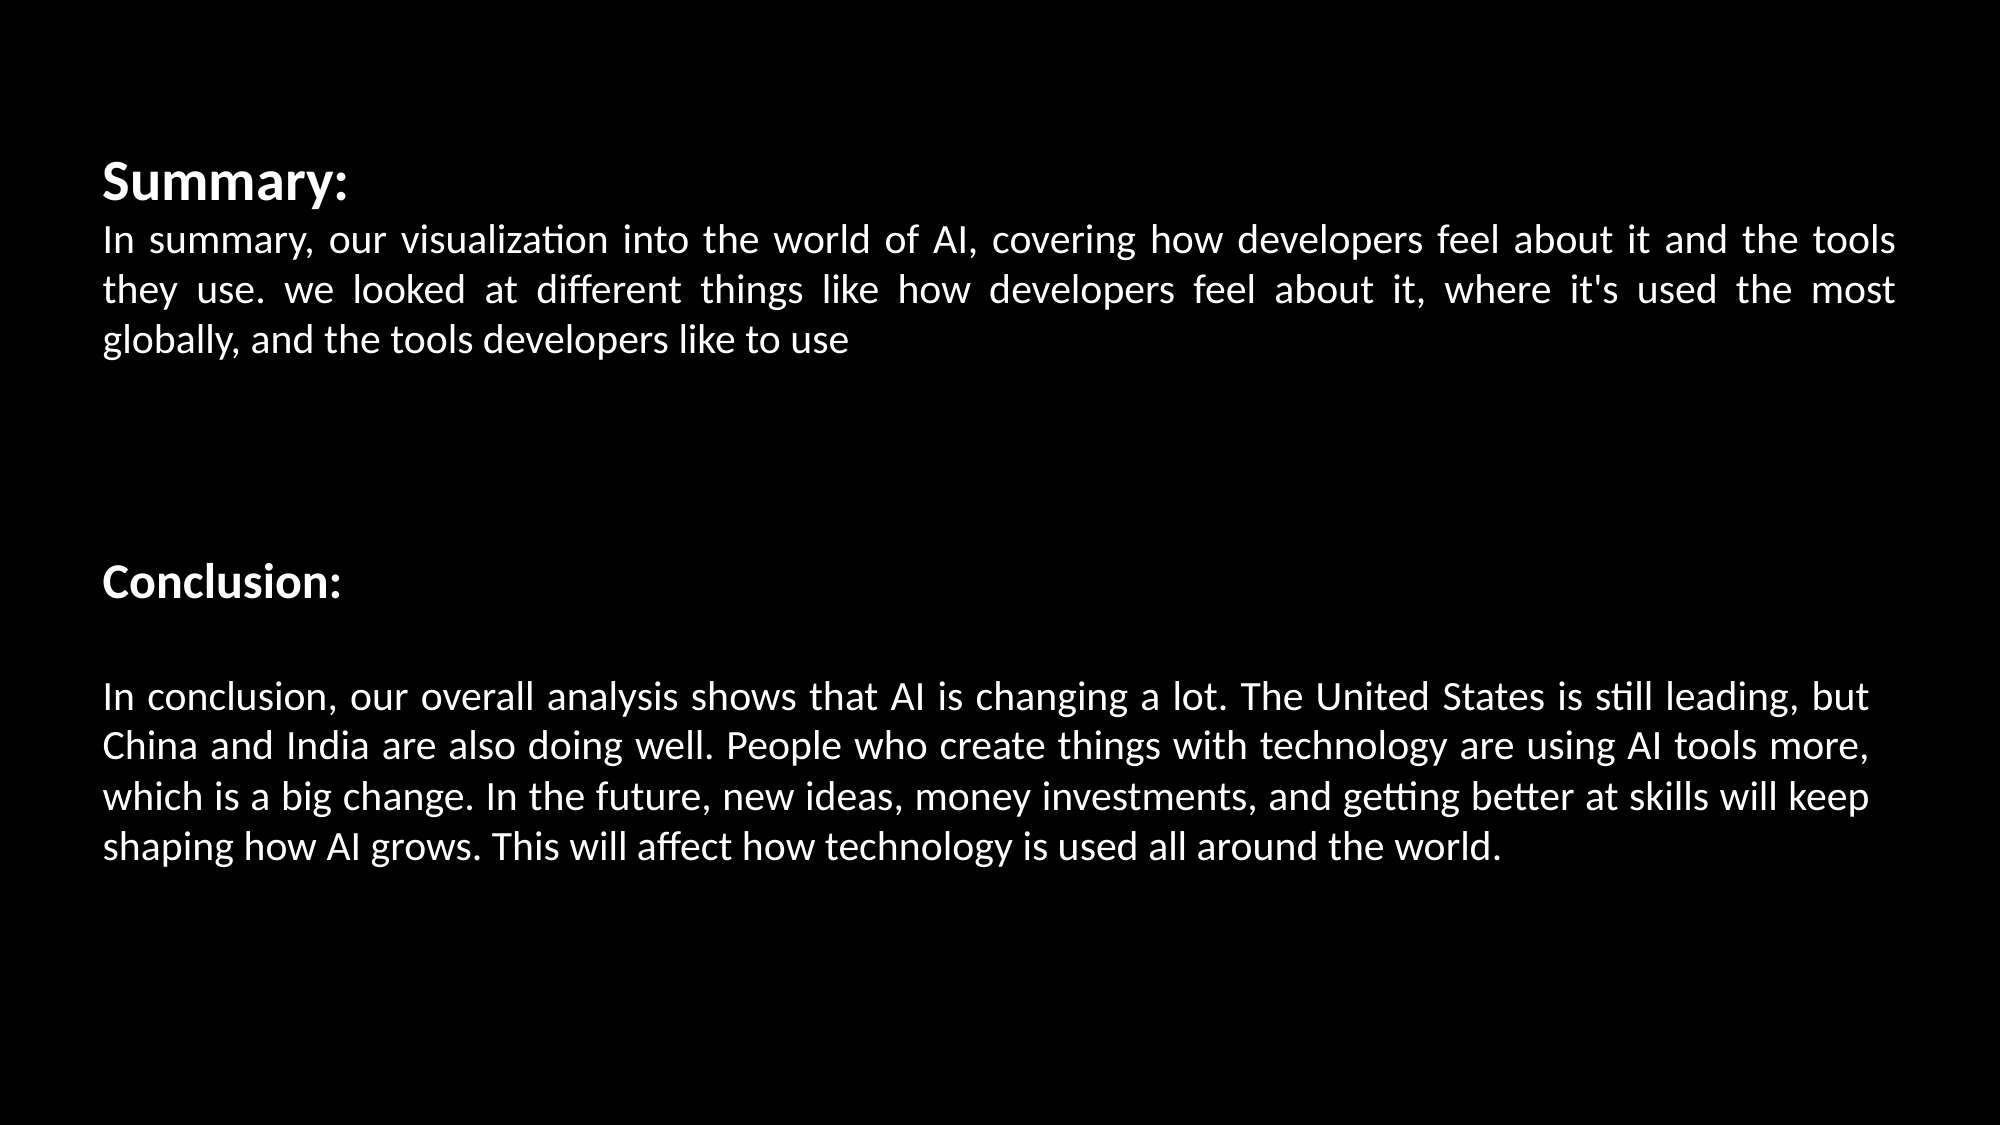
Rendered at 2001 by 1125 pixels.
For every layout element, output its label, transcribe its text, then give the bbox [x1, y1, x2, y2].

text_box Summary: In summary, our visualization into the world of AI, covering how developers feel about it and the tools they use. we looked at different things like how developers feel about it, where it's used the most globally, and the tools developers like to use [87, 134, 1912, 440]
text_box Conclusion: In conclusion, our overall analysis shows that AI is changing a lot. The United States is still leading, but China and India are also doing well. People who create things with technology are using AI tools more, which is a big change. In the future, new ideas, money investments, and getting better at skills will keep shaping how AI grows. This will affect how technology is used all around the world. [87, 540, 1886, 876]
